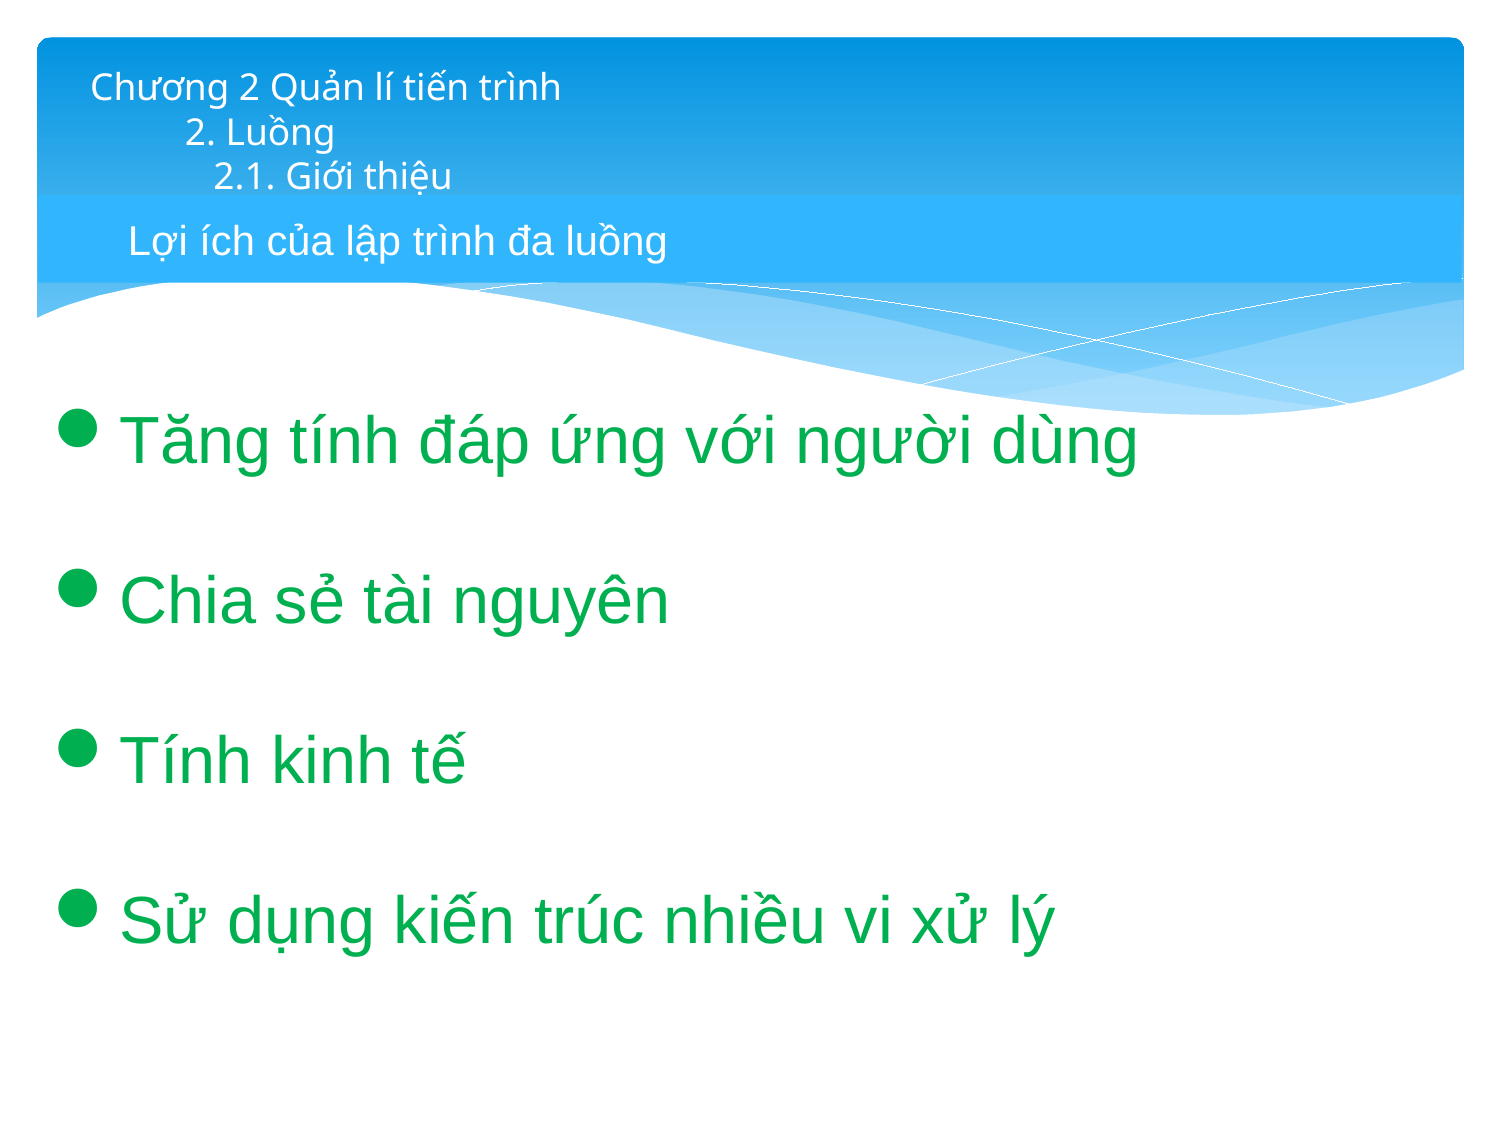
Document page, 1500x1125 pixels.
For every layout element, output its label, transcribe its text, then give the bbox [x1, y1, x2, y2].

text_box Lợi ích của lập trình đa luồng [37, 194, 1463, 284]
title Chương 2 Quản lí tiến trình 2. Luồng 2.1. Giới thiệu [75, 55, 1425, 194]
text_box Tăng tính đáp ứng với người dùng Chia sẻ tài nguyên Tính kinh tế Sử dụng kiến trúc nhiều vi xử lý [38, 389, 1500, 965]
